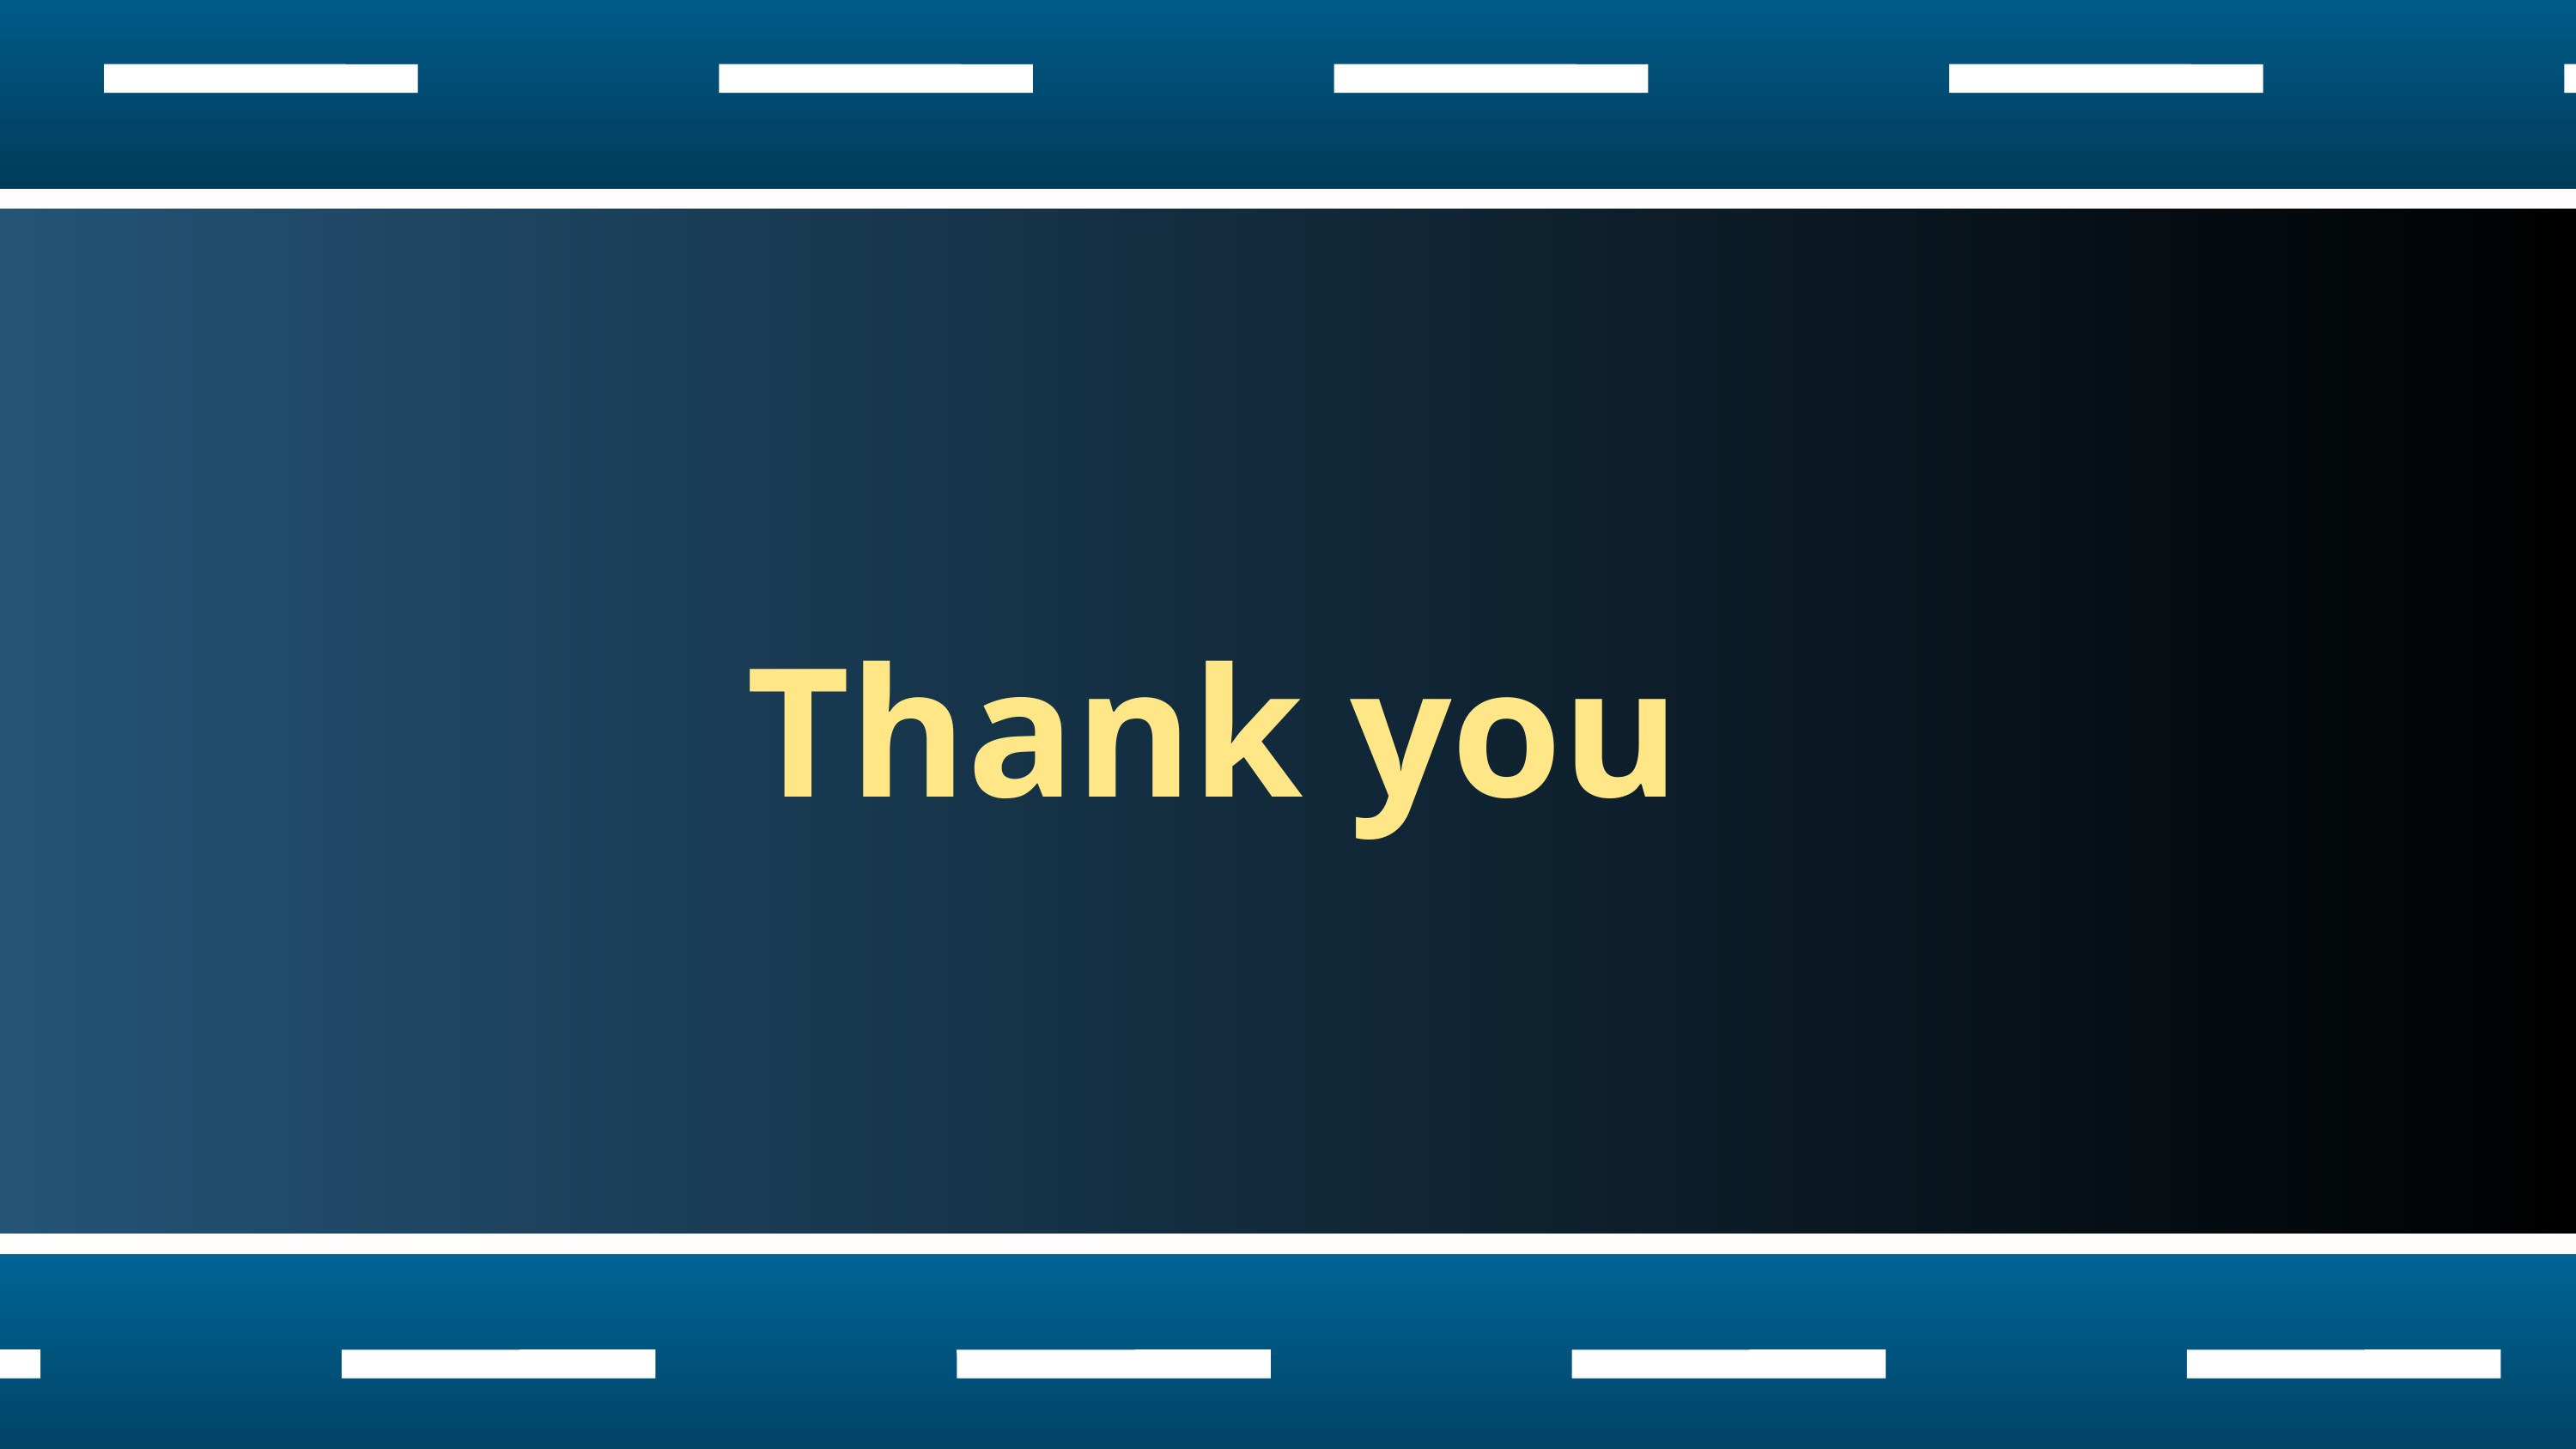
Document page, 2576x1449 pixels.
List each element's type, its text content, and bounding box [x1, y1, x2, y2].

text_box Thank you [719, 618, 1754, 834]
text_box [0, 0, 2576, 199]
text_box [0, 1243, 2576, 1449]
